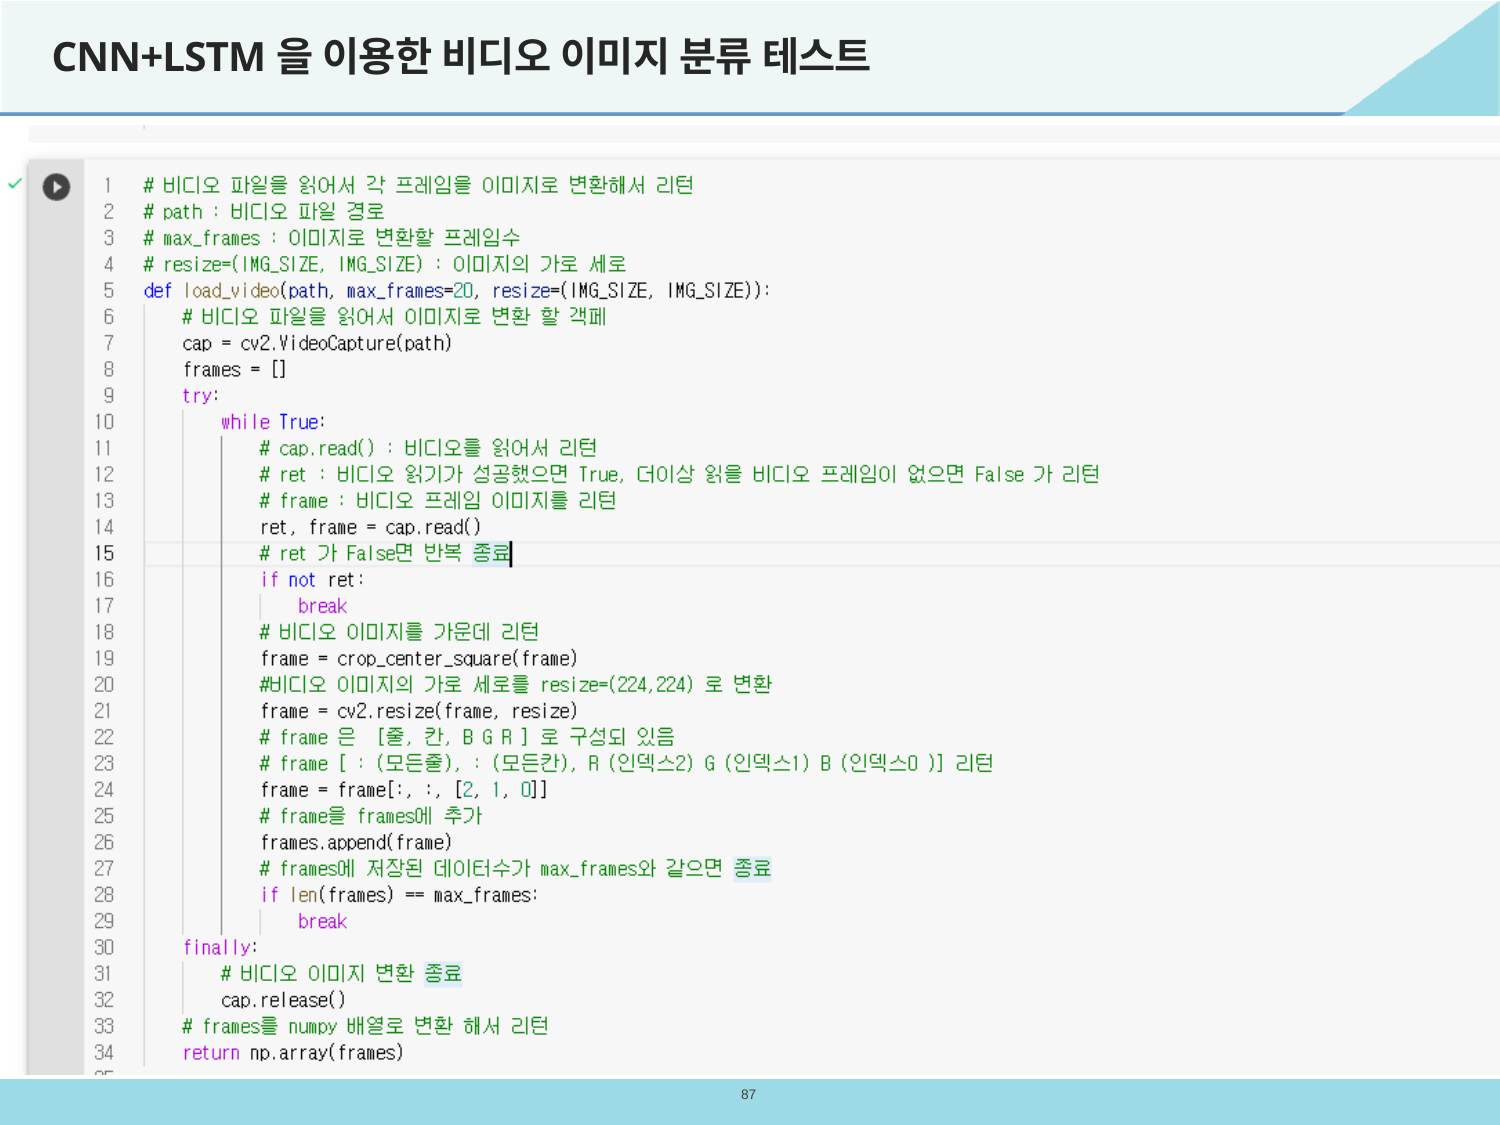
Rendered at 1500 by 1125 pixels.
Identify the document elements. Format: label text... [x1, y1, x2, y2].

title CNN+LSTM을 이용한 비디오 이미지 분류 테스트 [45, 19, 1396, 92]
picture [0, 1, 1500, 116]
picture [0, 1079, 1500, 1125]
picture [0, 125, 1500, 1075]
